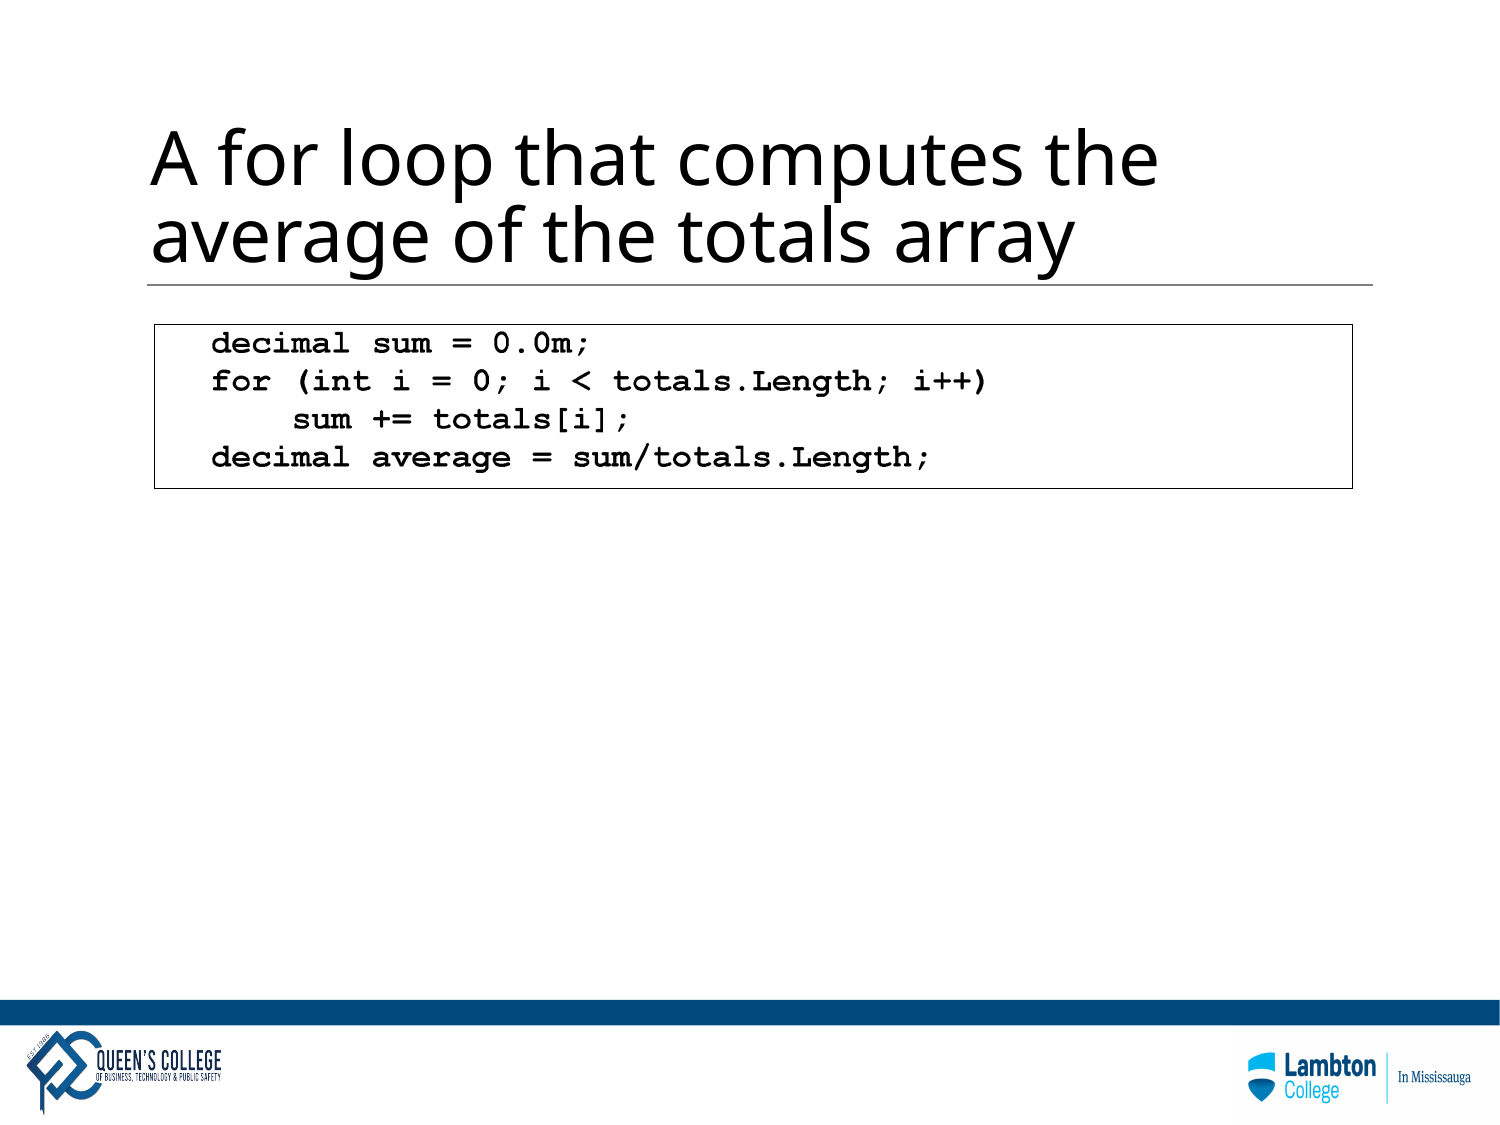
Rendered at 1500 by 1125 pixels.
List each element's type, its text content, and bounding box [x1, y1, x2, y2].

picture [1231, 1029, 1499, 1125]
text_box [154, 324, 1353, 489]
picture [26, 1030, 221, 1116]
title A for loop that computes the average of the totals array [135, 47, 1373, 285]
